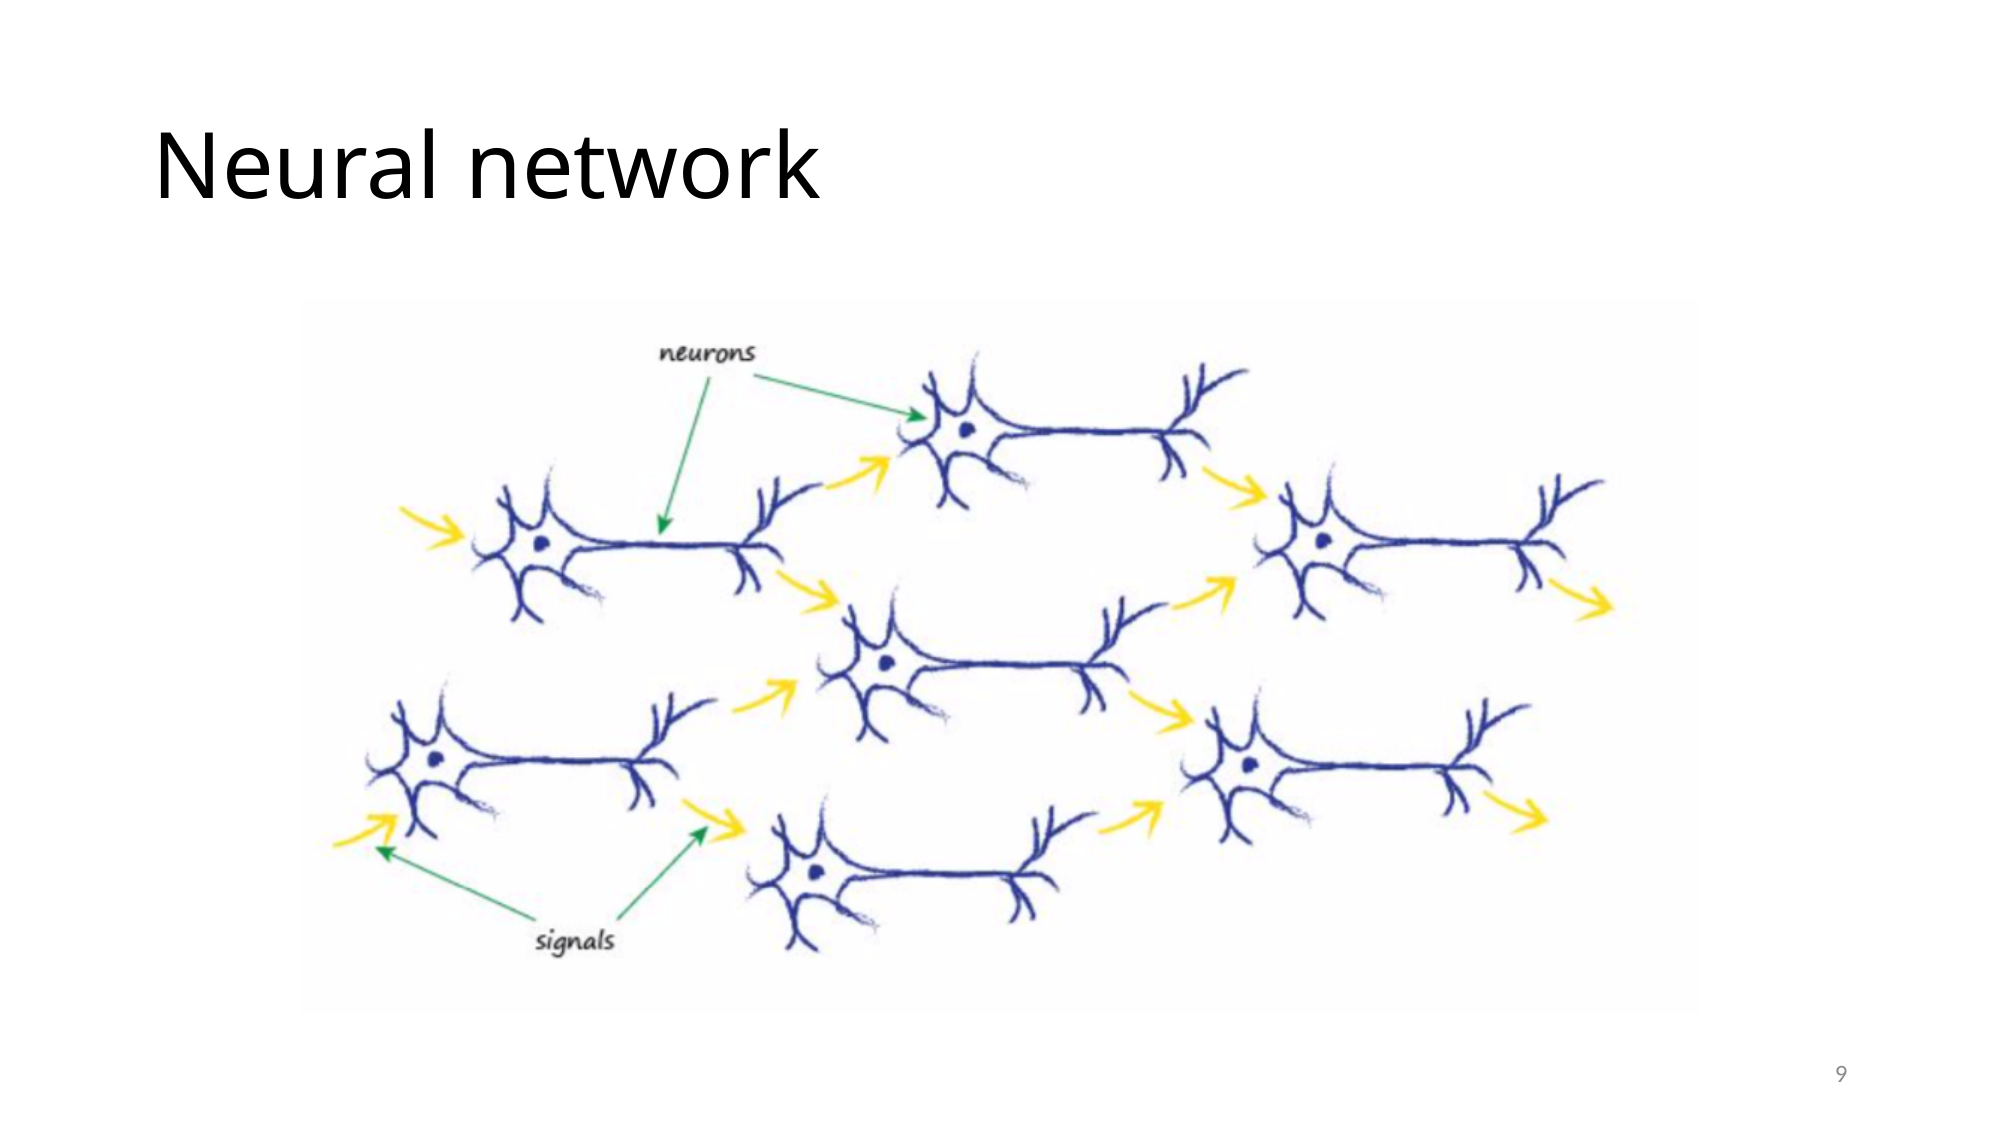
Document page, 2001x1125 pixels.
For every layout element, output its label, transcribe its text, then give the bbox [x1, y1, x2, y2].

title Neural network [137, 59, 1863, 278]
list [300, 299, 1700, 1014]
slide_number 9 [1412, 1042, 1863, 1103]
